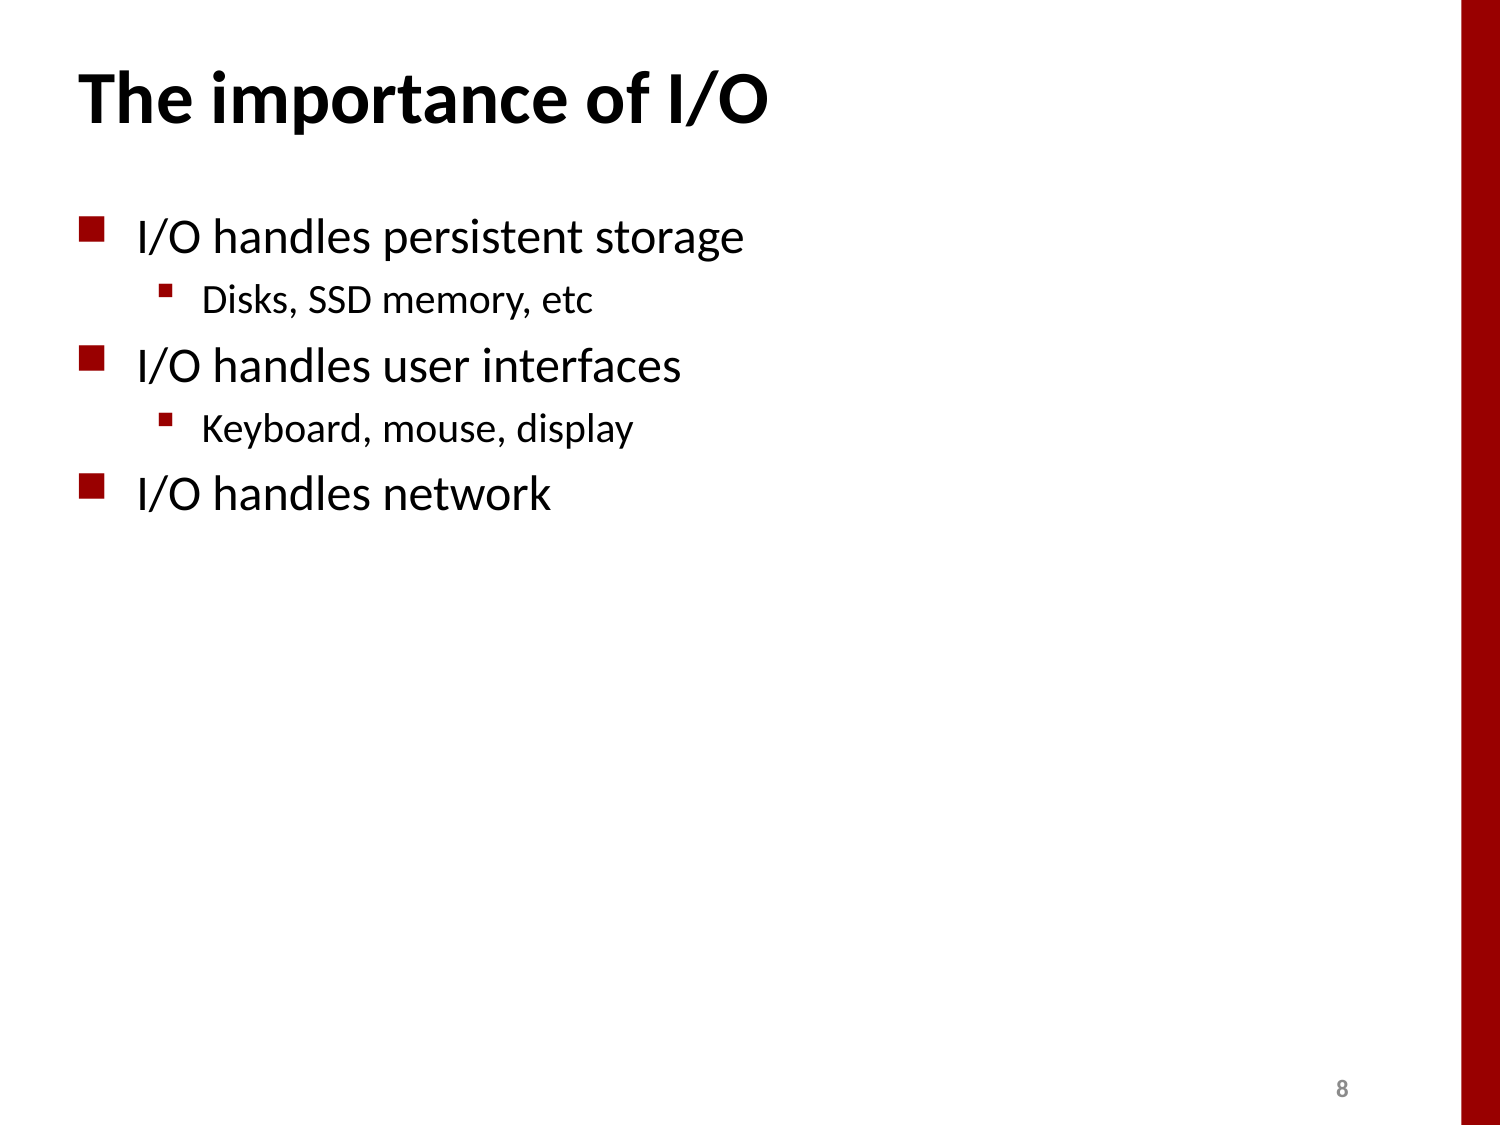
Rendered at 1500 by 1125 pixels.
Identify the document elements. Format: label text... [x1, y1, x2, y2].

title The importance of I/O [63, 30, 1310, 157]
list I/O handles persistent storage Disks, SSD memory, etc I/O handles user interfaces Keyboard, mouse, display I/O handles network [64, 196, 1361, 1048]
